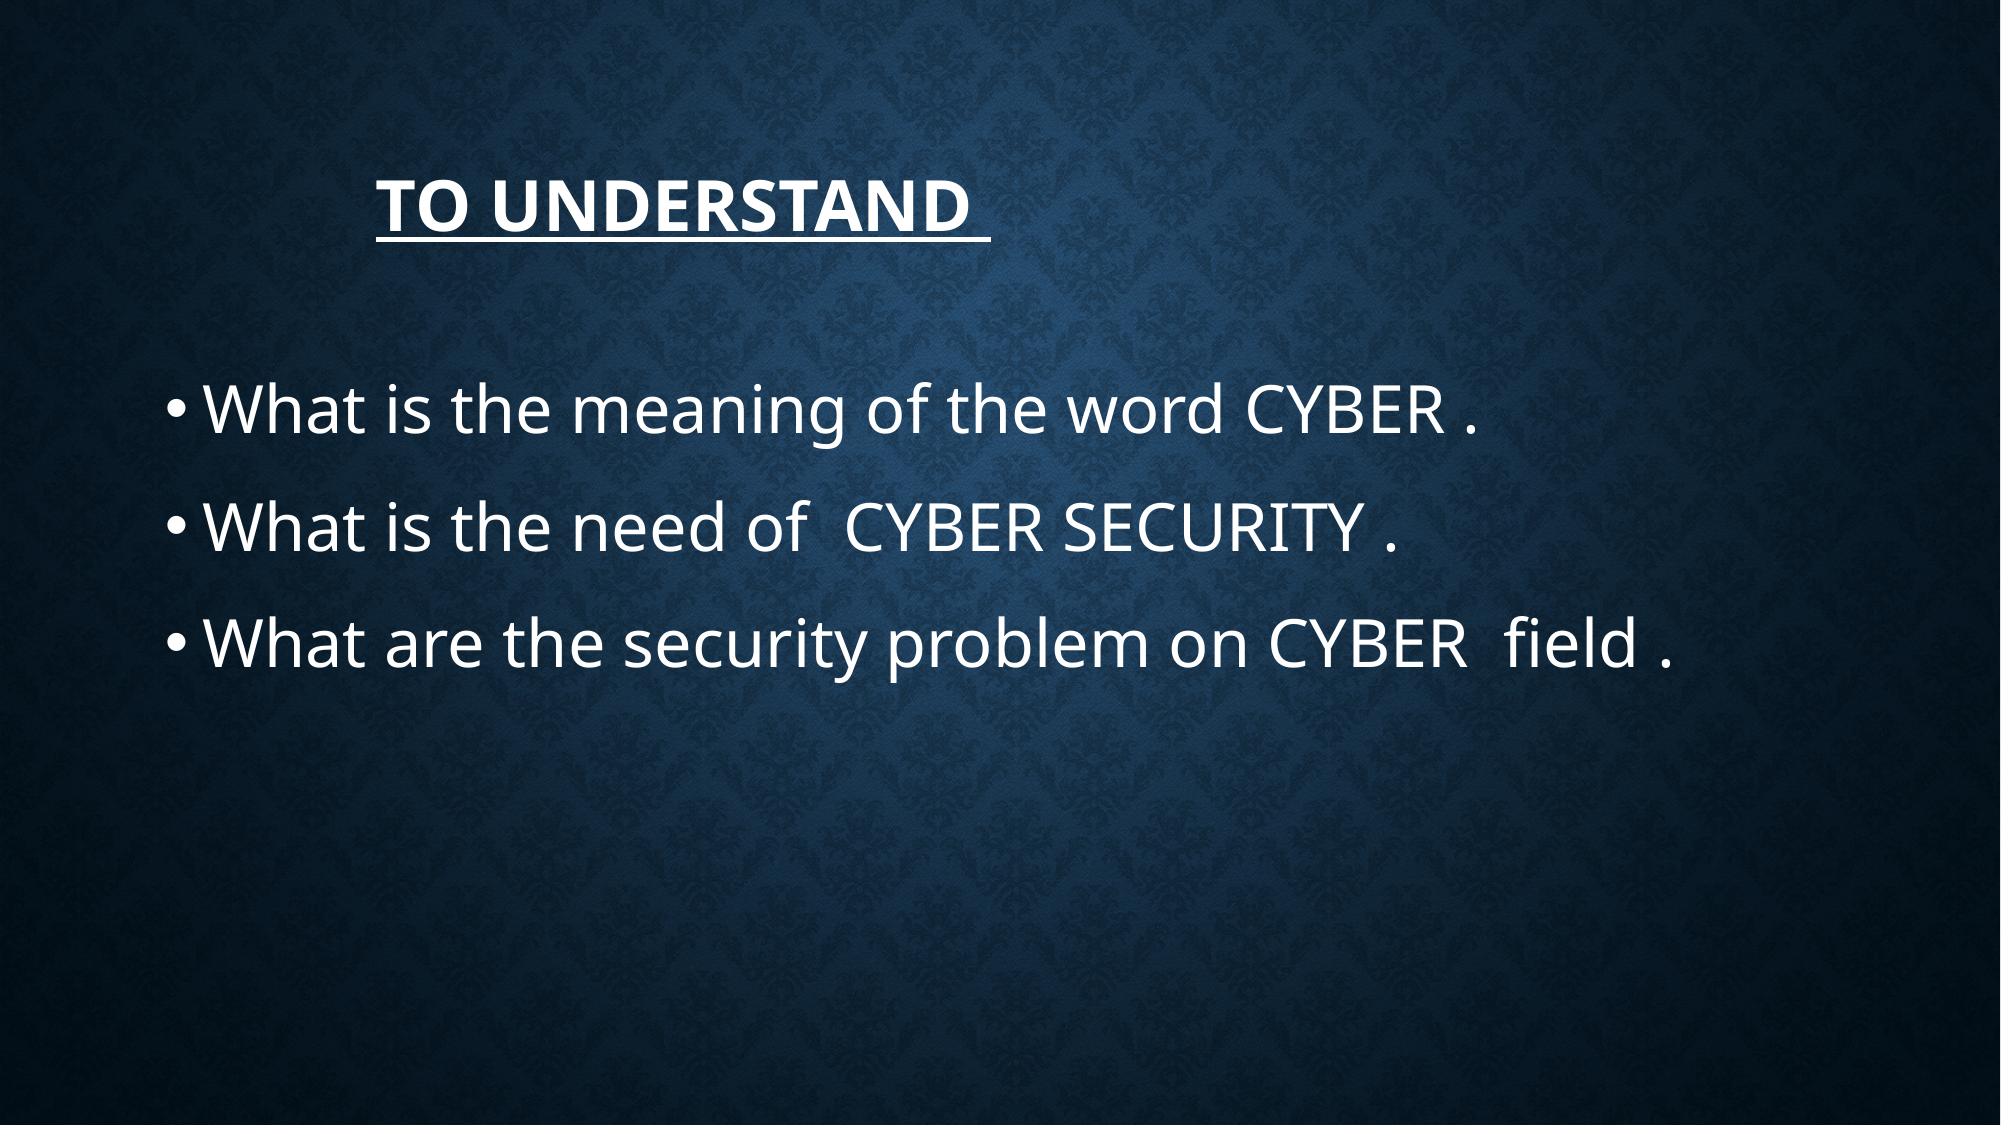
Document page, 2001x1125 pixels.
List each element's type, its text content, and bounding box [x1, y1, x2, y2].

list What is the meaning of the word CYBER . What is the need of CYBER SECURITY . What are the security problem on CYBER field . [149, 343, 1849, 950]
title To understand [149, 99, 1218, 318]
